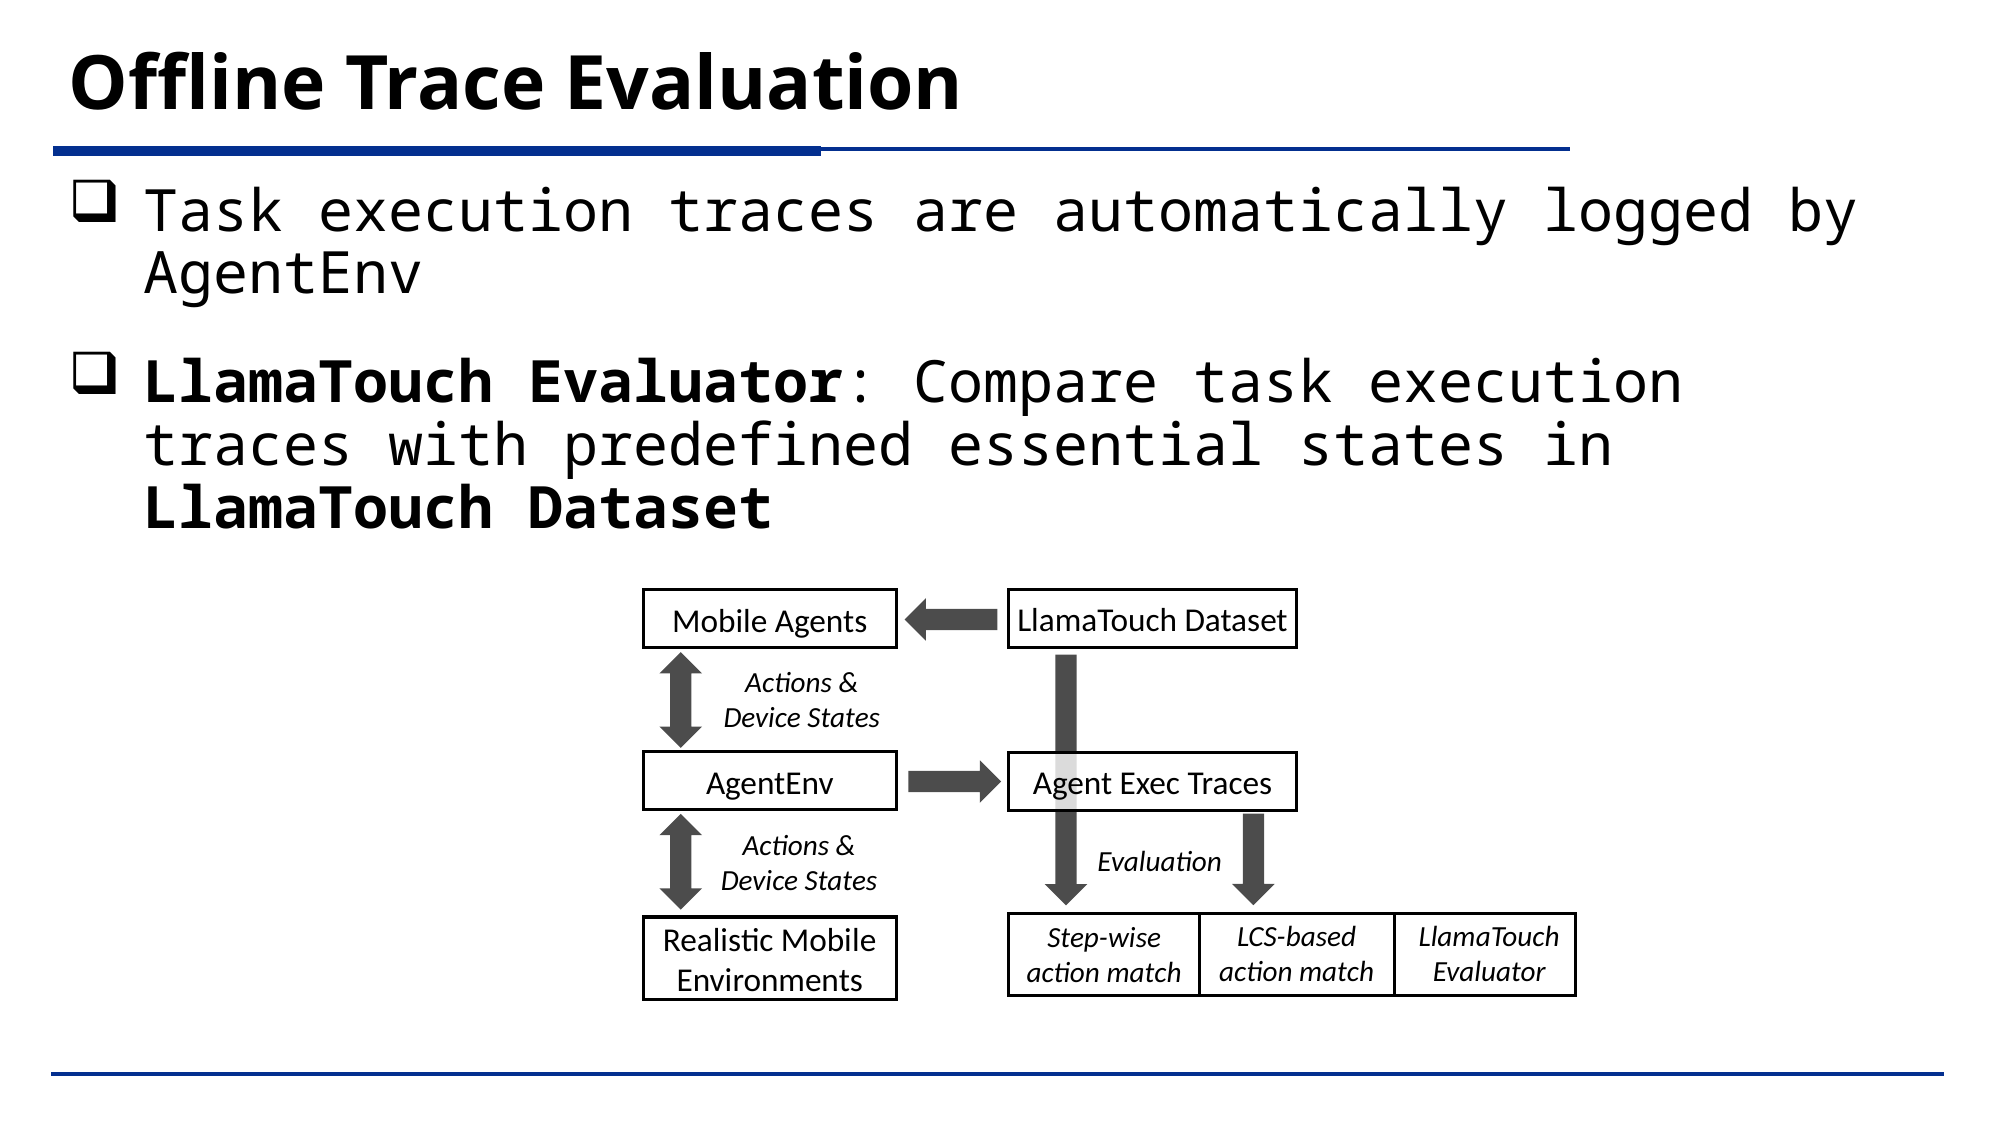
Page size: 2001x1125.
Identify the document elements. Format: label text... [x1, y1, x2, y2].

text_box [1185, 912, 1576, 996]
text_box [1231, 812, 1278, 907]
text_box [1042, 812, 1088, 907]
text_box [656, 650, 705, 750]
text_box Step-wise action match [1023, 911, 1185, 996]
text_box LlamaTouch Evaluator [1408, 909, 1570, 995]
text_box Mobile Agents [642, 589, 897, 649]
text_box [907, 757, 1003, 806]
text_box LlamaTouch Dataset [1008, 588, 1298, 649]
title Offline Trace Evaluation [53, 15, 1947, 143]
text_box LCS-based action match [1216, 910, 1378, 995]
text_box Actions & Device States [721, 656, 883, 741]
text_box [656, 812, 705, 912]
text_box AgentEnv [642, 751, 897, 811]
text_box [903, 595, 999, 644]
text_box Evaluation [1079, 834, 1241, 885]
text_box [1054, 653, 1078, 751]
list Task execution traces are automatically logged by AgentEnv LlamaTouch Evaluator: Compare task execution traces with predefined essential states in LlamaTouch Dataset [53, 173, 1924, 1048]
text_box Agent Exec Traces [1008, 751, 1298, 812]
text_box Realistic Mobile Environments [642, 916, 897, 1000]
text_box Actions & Device States [718, 818, 880, 904]
text_box [1008, 912, 1023, 996]
